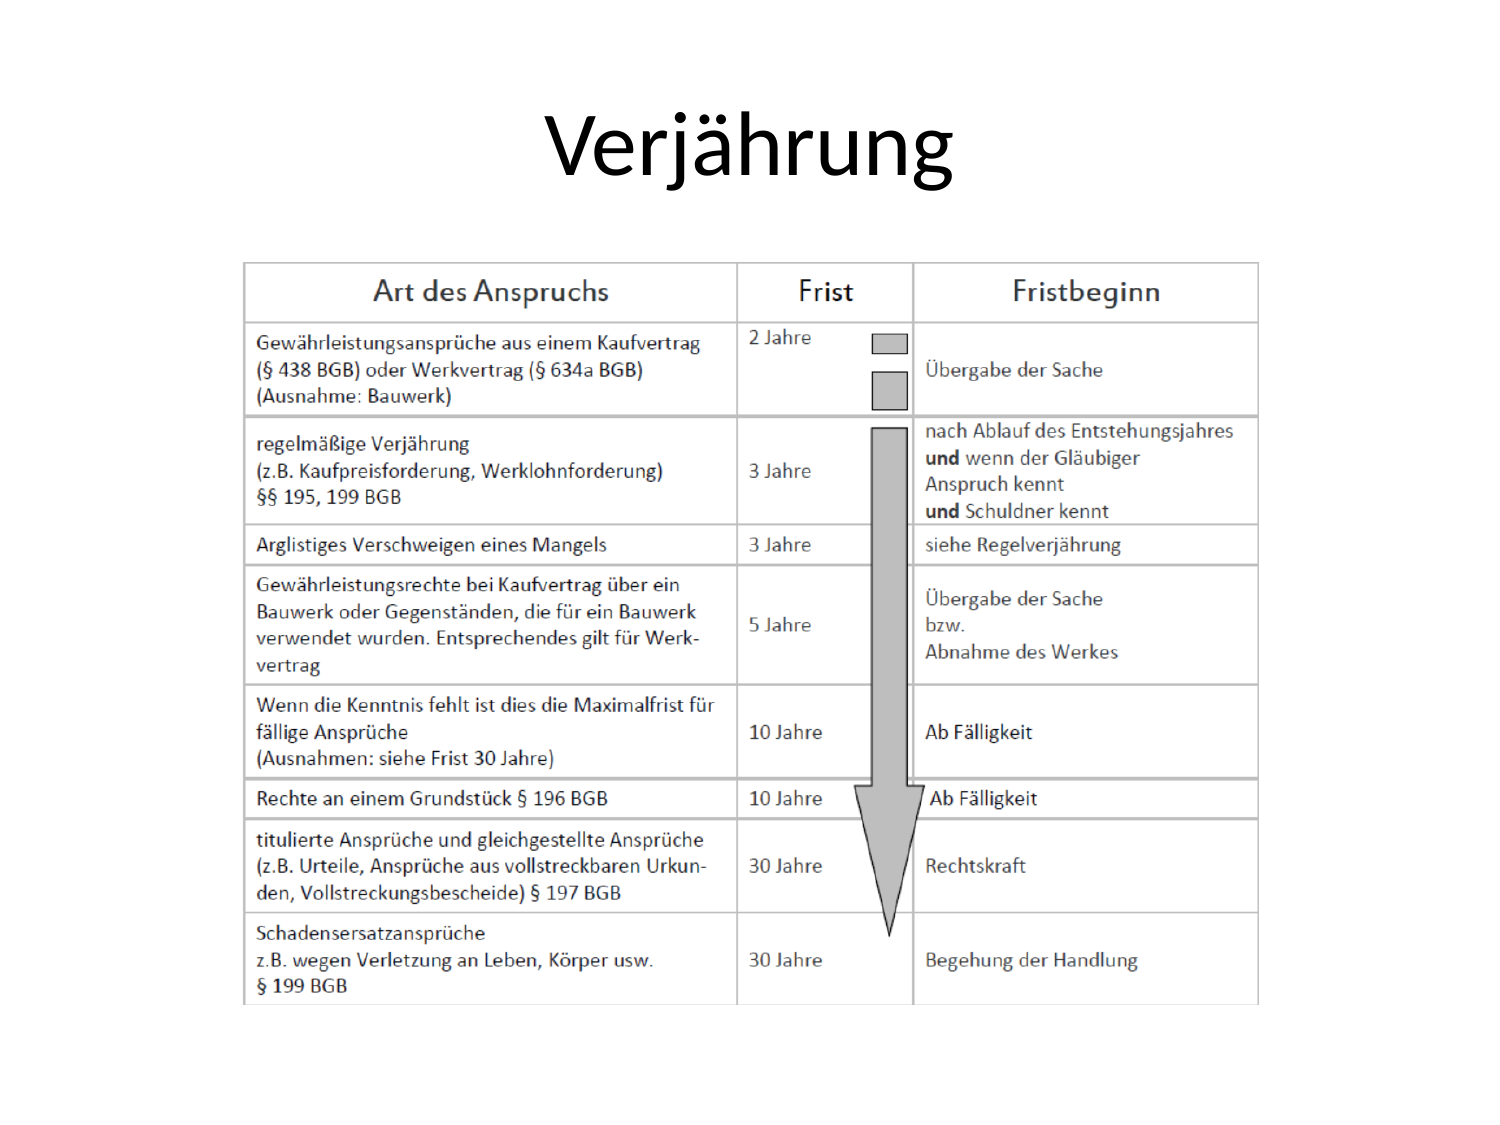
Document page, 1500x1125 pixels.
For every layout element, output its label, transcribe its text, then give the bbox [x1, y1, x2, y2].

title Verjährung [75, 45, 1425, 233]
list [241, 262, 1259, 1006]
